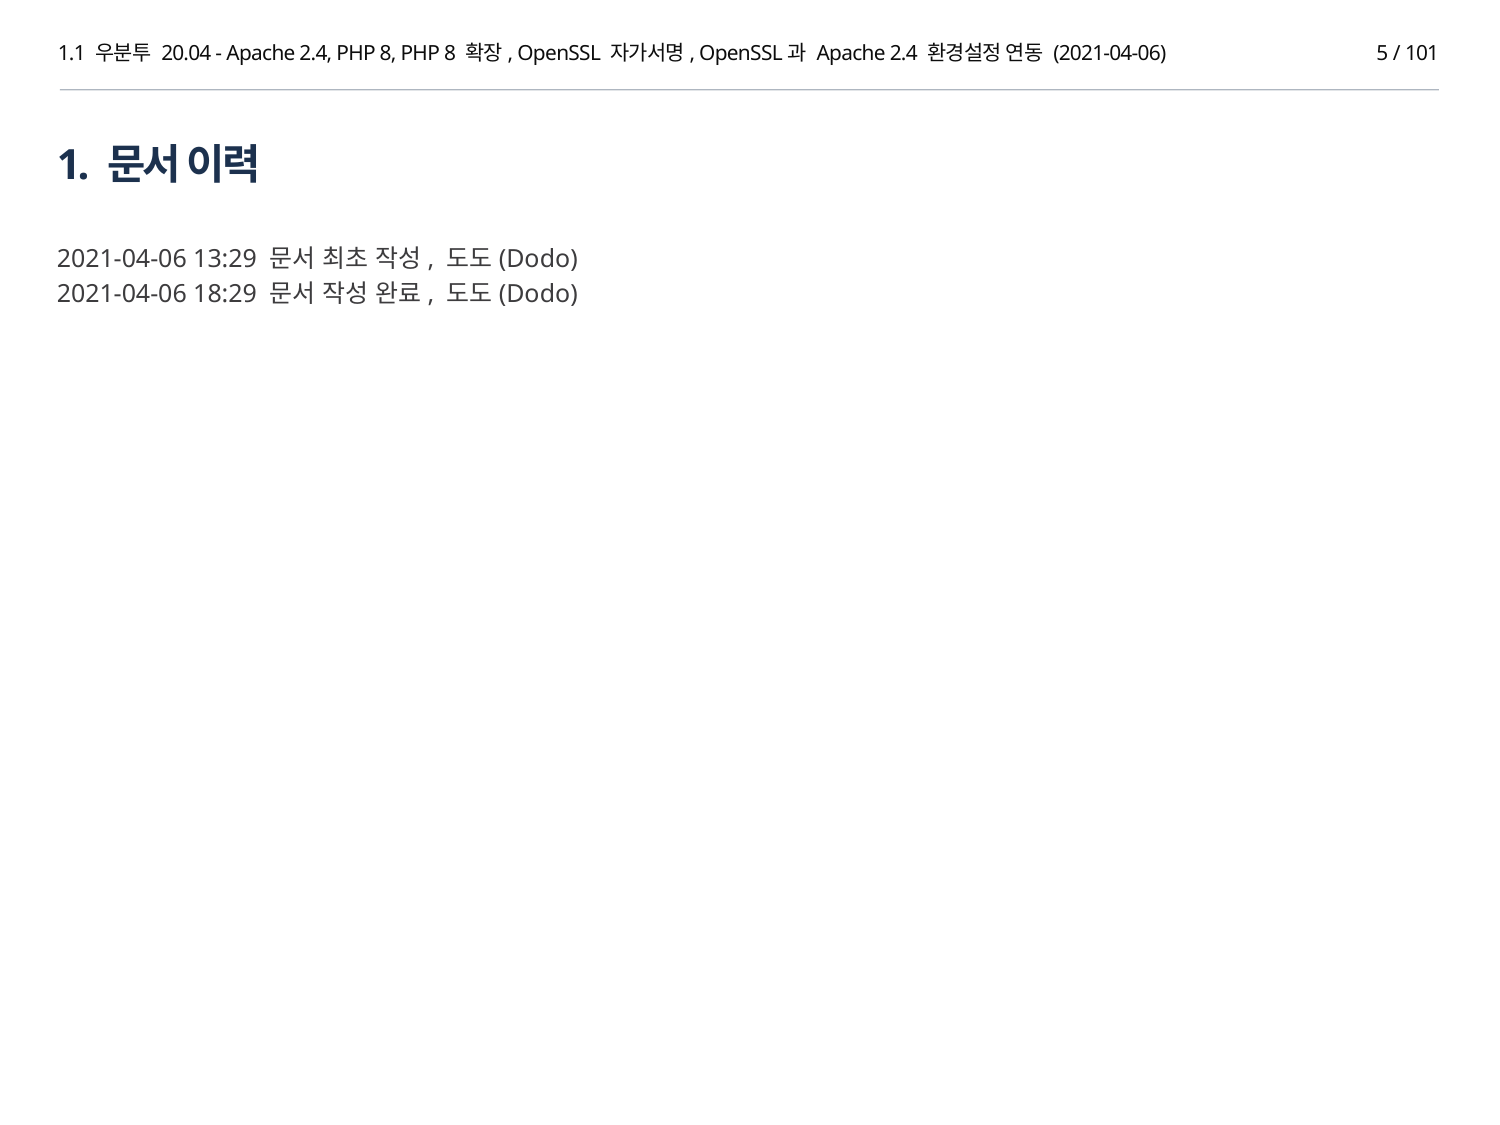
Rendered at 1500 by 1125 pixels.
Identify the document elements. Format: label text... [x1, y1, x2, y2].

text_box 5 / 101 [1193, 31, 1454, 75]
text_box 2021-04-06 13:29 문서 최초 작성, 도도(Dodo) 2021-04-06 18:29 문서 작성 완료, 도도(Dodo) [42, 235, 1432, 1096]
text_box 1. 문서 이력 [42, 114, 1439, 211]
text_box 1.1 우분투 20.04 - Apache 2.4, PHP 8, PHP 8 확장, OpenSSL 자가서명, OpenSSL과 Apache 2.4 환경설정 연동 (2021-04-06) [43, 32, 1193, 72]
